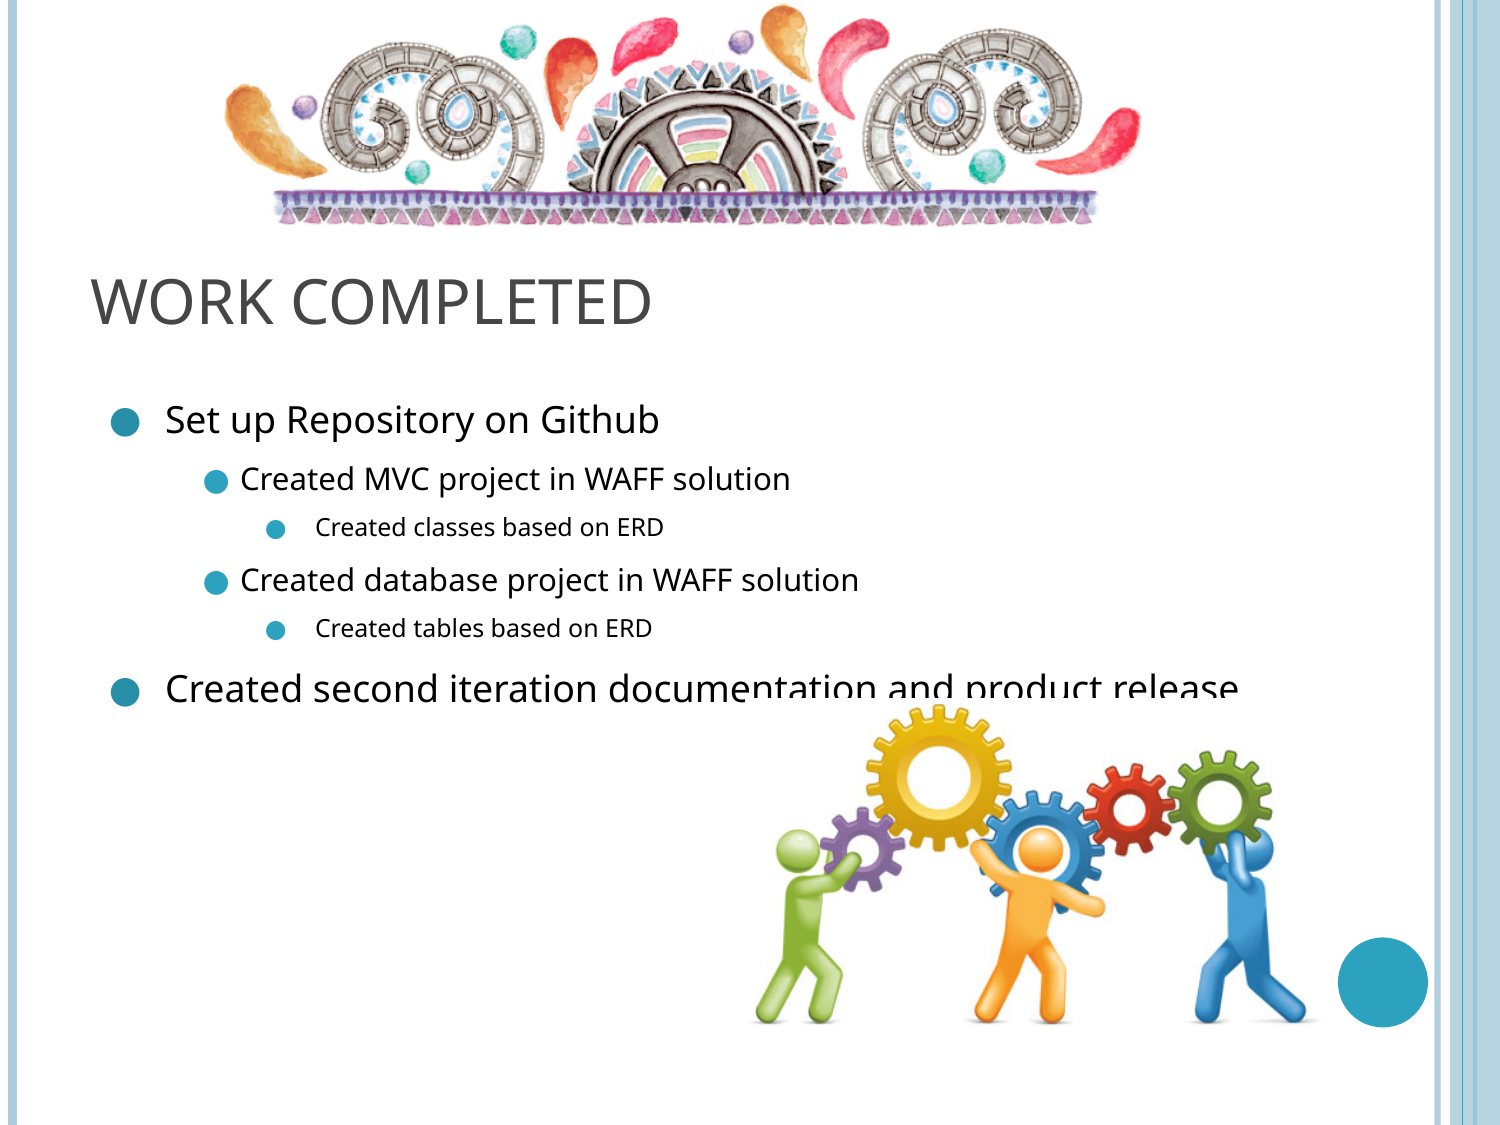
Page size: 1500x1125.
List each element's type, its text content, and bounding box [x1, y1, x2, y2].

picture [745, 698, 1332, 1060]
picture [199, 0, 1171, 229]
title Work Completed [75, 149, 1300, 345]
text_box Set up Repository on Github Created MVC project in WAFF solution Created classes based on ERD Created database project in WAFF solution Created tables based on ERD Created second iteration documentation and product release [75, 358, 1332, 1015]
